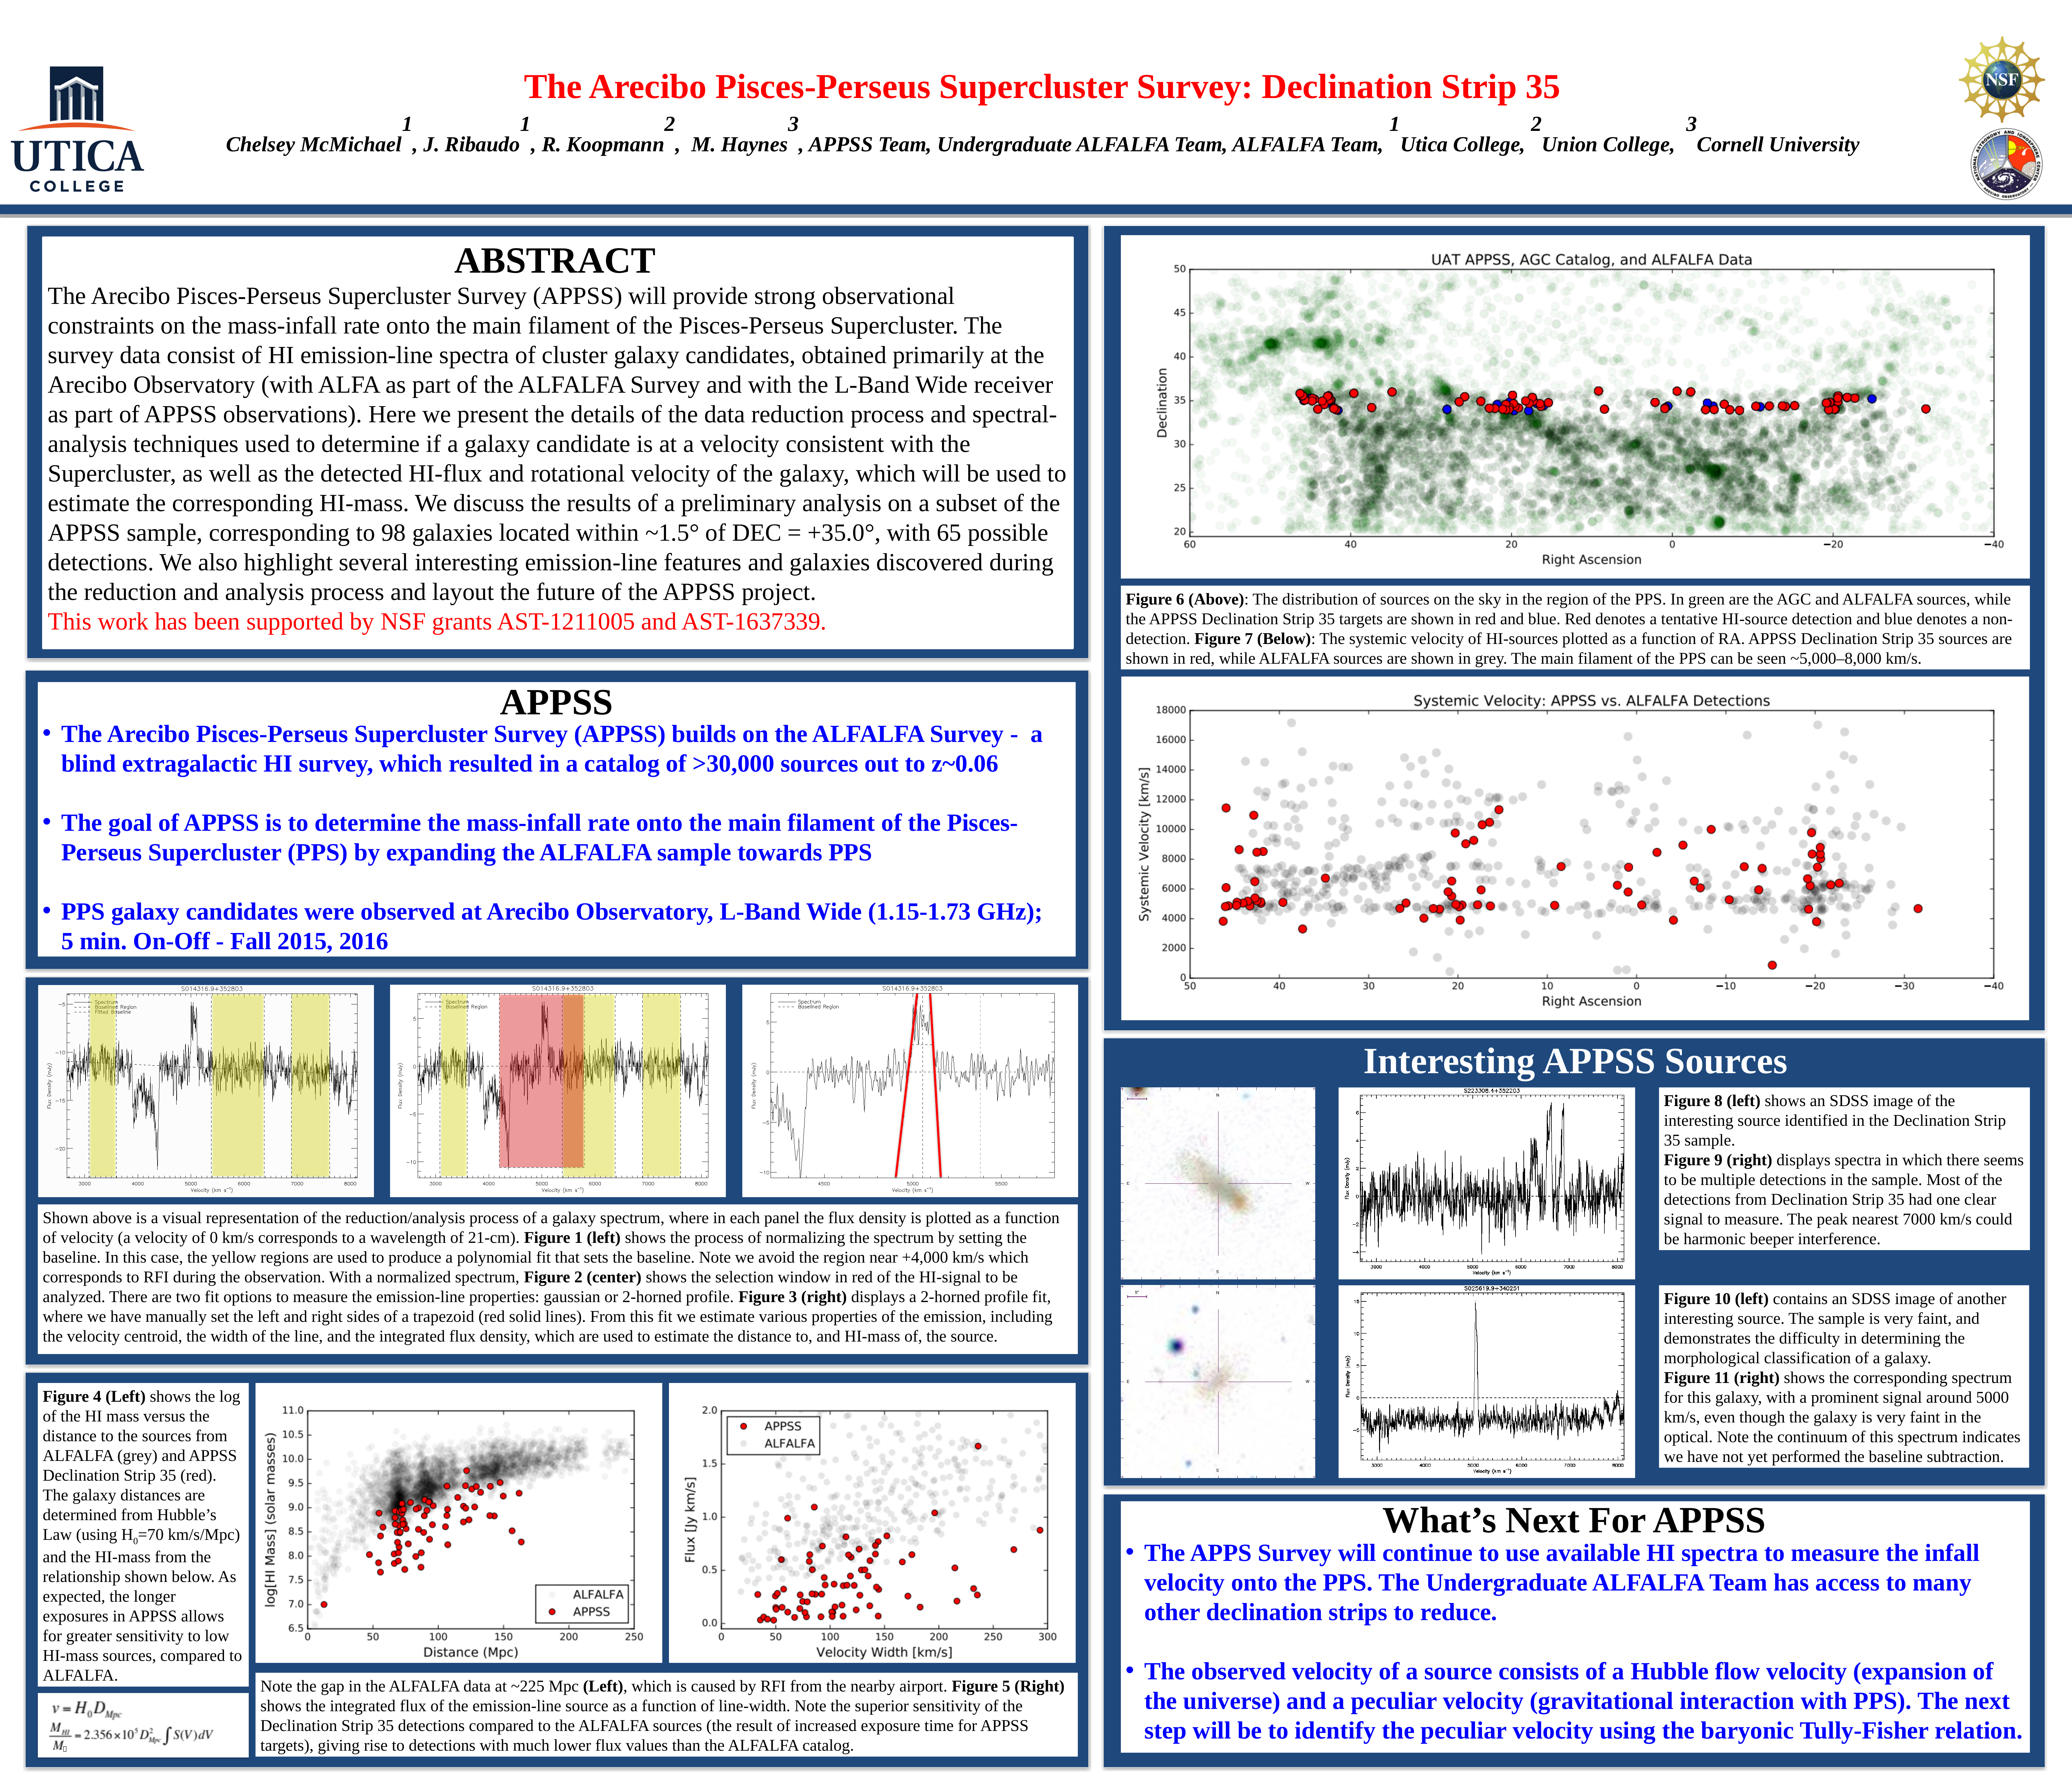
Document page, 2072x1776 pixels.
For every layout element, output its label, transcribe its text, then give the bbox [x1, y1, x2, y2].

picture [390, 985, 726, 1197]
picture [1121, 235, 2030, 579]
text_box [1103, 1038, 2045, 1486]
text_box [930, 994, 941, 1177]
text_box [0, 204, 2072, 214]
picture [1121, 1087, 1316, 1279]
picture [255, 1383, 662, 1663]
picture [38, 985, 374, 1197]
picture [1959, 37, 2045, 123]
text_box What’s Next For APPSS [1277, 1493, 1871, 1542]
text_box The APPS Survey will continue to use available HI spectra to measure the infall velocity onto the PPS. The Undergraduate ALFALFA Team has access to many other declination strips to reduce. The observed velocity of a source consists of a Hubble flow velocity (expansion of the universe) and a peculiar velocity (gravitational interaction with PPS). The next step will be to identify the peculiar velocity using the baryonic Tully-Fisher relation. [1121, 1501, 2030, 1753]
picture [669, 1383, 1076, 1663]
text_box Figure 8 (left) shows an SDSS image of the interesting source identified in the Declination Strip 35 sample. Figure 9 (right) displays spectra in which there seems to be multiple detections in the sample. Most of the detections from Declination Strip 35 had one clear signal to measure. The peak nearest 7000 km/s could be harmonic beeper interference. [1659, 1087, 2030, 1250]
picture [11, 64, 144, 192]
text_box [1103, 225, 2045, 1031]
text_box Note the gap in the ALFALFA data at ~225 Mpc (Left), which is caused by RFI from the nearby airport. Figure 5 (Right) shows the integrated flux of the emission-line source as a function of line-width. Note the superior sensitivity of the Declination Strip 35 detections compared to the ALFALFA sources (the result of increased exposure time for APPSS targets), giving rise to detections with much lower flux values than the ALFALFA catalog. [255, 1673, 1078, 1757]
picture [1338, 1087, 1635, 1279]
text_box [50, 1697, 124, 1718]
text_box Shown above is a visual representation of the reduction/analysis process of a galaxy spectrum, where in each panel the flux density is plotted as a function of velocity (a velocity of 0 km/s corresponds to a wavelength of 21-cm). Figure 1 (left) shows the process of normalizing the spectrum by setting the baseline. In this case, the yellow regions are used to produce a polynomial fit that sets the baseline. Note we avoid the region near +4,000 km/s which corresponds to RFI during the observation. With a normalized spectrum, Figure 2 (center) shows the selection window in red of the HI-signal to be analyzed. There are two fit options to measure the emission-line properties: gaussian or 2-horned profile. Figure 3 (right) displays a 2-horned profile fit, where we have manually set the left and right sides of a trapezoid (red solid lines). From this fit we estimate various properties of the emission, including the velocity centroid, the width of the line, and the integrated flux density, which are used to estimate the distance to, and HI-mass of, the source. [38, 1204, 1078, 1354]
text_box Interesting APPSS Sources [1279, 1034, 1872, 1128]
picture [1968, 126, 2045, 202]
text_box The Arecibo Pisces-Perseus Supercluster Survey (APPSS) builds on the ALFALFA Survey - a blind extragalactic HI survey, which resulted in a catalog of >30,000 sources out to z~0.06 The goal of APPSS is to determine the mass-infall rate onto the main filament of the Pisces-Perseus Supercluster (PPS) by expanding the ALFALFA sample towards PPS PPS galaxy candidates were observed at Arecibo Observatory, L-Band Wide (1.15-1.73 GHz); 5 min. On-Off - Fall 2015, 2016 [38, 682, 1076, 957]
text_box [896, 994, 917, 1177]
picture [1338, 1285, 1635, 1478]
picture [1121, 676, 2029, 1020]
text_box Figure 4 (Left) shows the log of the HI mass versus the distance to the sources from ALFALFA (grey) and APPSS Declination Strip 35 (red). The galaxy distances are determined from Hubble’s Law (using H0=70 km/s/Mpc) and the HI-mass from the relationship shown below. As expected, the longer exposures in APPSS allows for greater sensitivity to low HI-mass sources, compared to ALFALFA. [38, 1383, 249, 1687]
picture [742, 985, 1078, 1197]
text_box The Arecibo Pisces-Perseus Supercluster Survey (APPSS) will provide strong observational constraints on the mass-infall rate onto the main filament of the Pisces-Perseus Supercluster. The survey data consist of HI emission-line spectra of cluster galaxy candidates, obtained primarily at the Arecibo Observatory (with ALFA as part of the ALFALFA Survey and with the L-Band Wide receiver as part of APPSS observations). Here we present the details of the data reduction process and spectral-analysis techniques used to determine if a galaxy candidate is at a velocity consistent with the Supercluster, as well as the detected HI-flux and rotational velocity of the galaxy, which will be used to estimate the corresponding HI-mass. We discuss the results of a preliminary analysis on a subset of the APPSS sample, corresponding to 98 galaxies located within ~1.5° of DEC = +35.0°, with 65 possible detections. We also highlight several interesting emission-line features and galaxies discovered during the reduction and analysis process and layout the future of the APPSS project. This work has been supported by NSF grants AST-1211005 and AST-1637339. [43, 237, 1073, 648]
text_box [37, 1693, 249, 1758]
picture [1121, 1285, 1316, 1478]
text_box Figure 10 (left) contains an SDSS image of another interesting source. The sample is very faint, and demonstrates the difficulty in determining the morphological classification of a galaxy. Figure 11 (right) shows the corresponding spectrum for this galaxy, with a prominent signal around 5000 km/s, even though the galaxy is very faint in the optical. Note the continuum of this spectrum indicates we have not yet performed the baseline subtraction. [1659, 1285, 2029, 1468]
text_box [27, 225, 1089, 659]
text_box [1103, 1494, 2045, 1768]
text_box [25, 670, 1089, 969]
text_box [47, 1719, 215, 1754]
text_box ABSTRACT [432, 233, 678, 327]
text_box APPSS [434, 675, 679, 769]
text_box [25, 977, 1089, 1365]
text_box The Arecibo Pisces-Perseus Supercluster Survey: Declination Strip 35 Chelsey McMichael1, J. Ribaudo1, R. Koopmann2, M. Haynes3, APPSS Team, Undergraduate ALFALFA Team, ALFALFA Team, 1Utica College, 2Union College, 3Cornell University [127, 20, 1959, 199]
text_box [25, 1372, 1089, 1768]
text_box Figure 6 (Above): The distribution of sources on the sky in the region of the PPS. In green are the AGC and ALFALFA sources, while the APPSS Declination Strip 35 targets are shown in red and blue. Red denotes a tentative HI-source detection and blue denotes a non-detection. Figure 7 (Below): The systemic velocity of HI-sources plotted as a function of RA. APPSS Declination Strip 35 sources are shown in red, while ALFALFA sources are shown in grey. The main filament of the PPS can be seen ~5,000–8,000 km/s. [1121, 585, 2030, 670]
